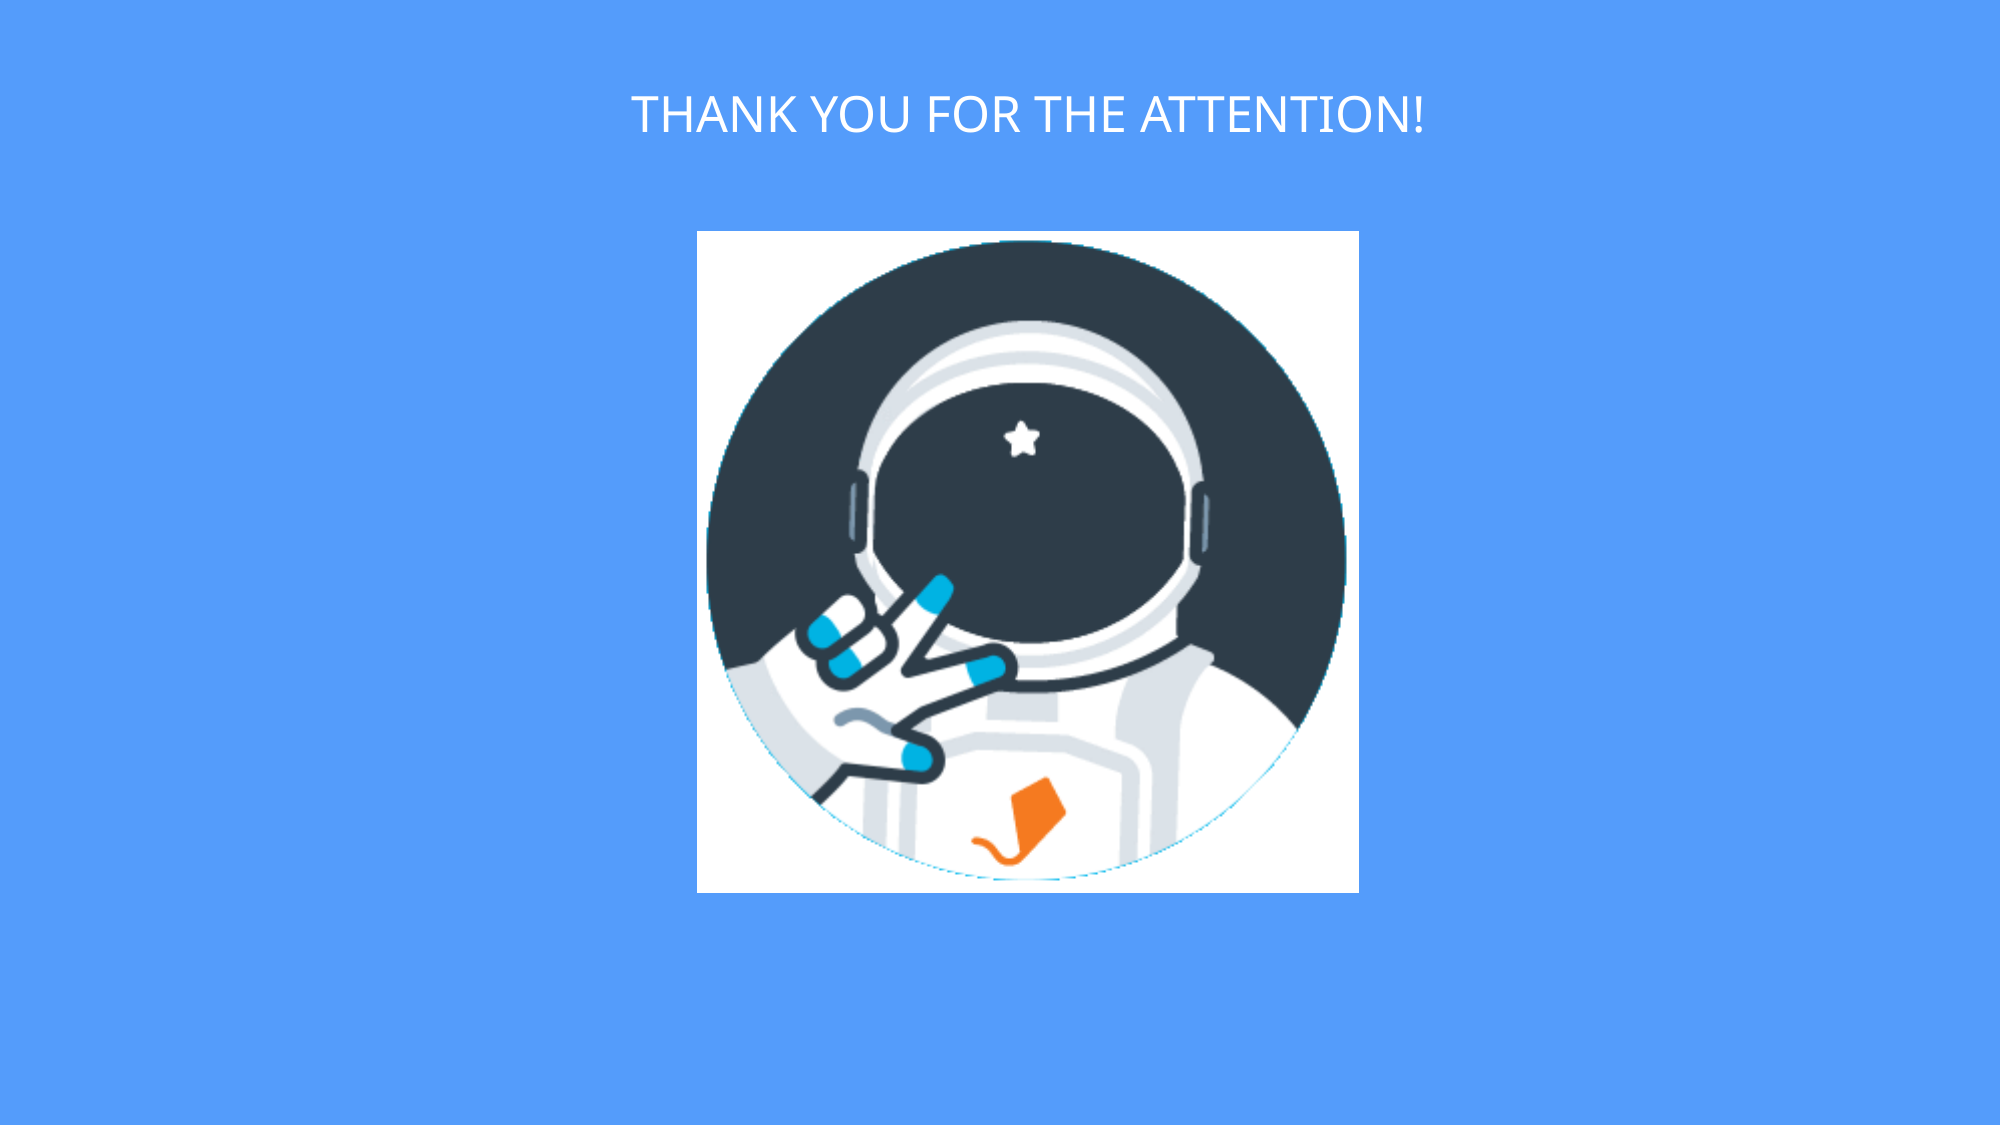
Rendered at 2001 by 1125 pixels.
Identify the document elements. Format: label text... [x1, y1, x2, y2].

picture [696, 231, 1359, 894]
text_box THANK YOU FOR THE ATTENTION! [616, 75, 1586, 151]
